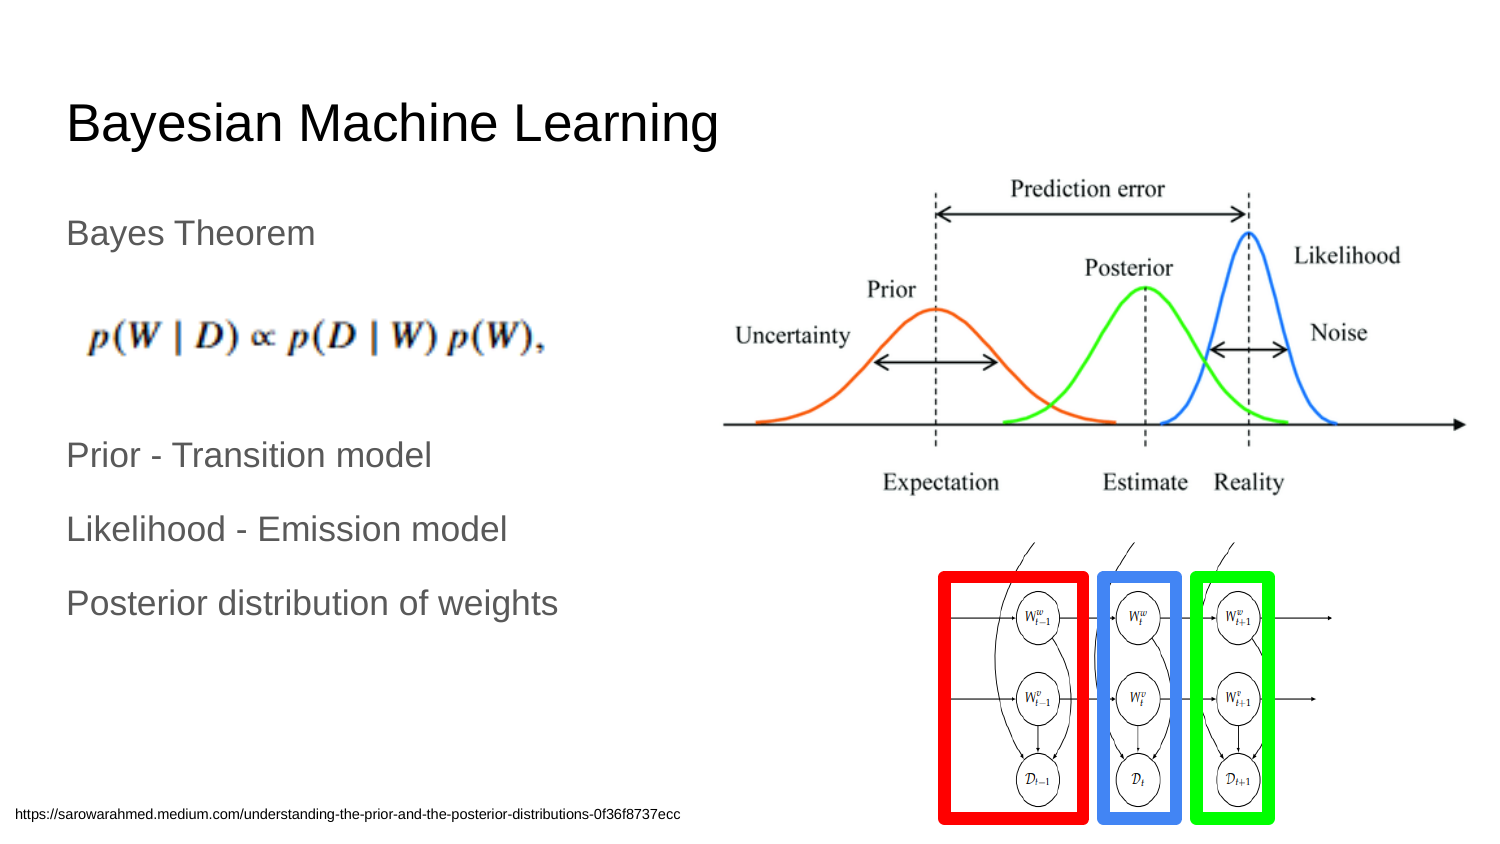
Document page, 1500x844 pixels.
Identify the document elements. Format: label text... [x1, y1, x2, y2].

title Bayesian Machine Learning [51, 72, 1449, 167]
picture [712, 177, 1478, 513]
picture [922, 530, 1389, 819]
text_box https://sarowarahmed.medium.com/understanding-the-prior-and-the-posterior-distributions-0f36f8737ecc [0, 795, 915, 831]
list Bayes Theorem Prior - Transition model Likelihood - Emission model Posterior distribution of weights [51, 189, 624, 746]
picture [50, 288, 579, 383]
